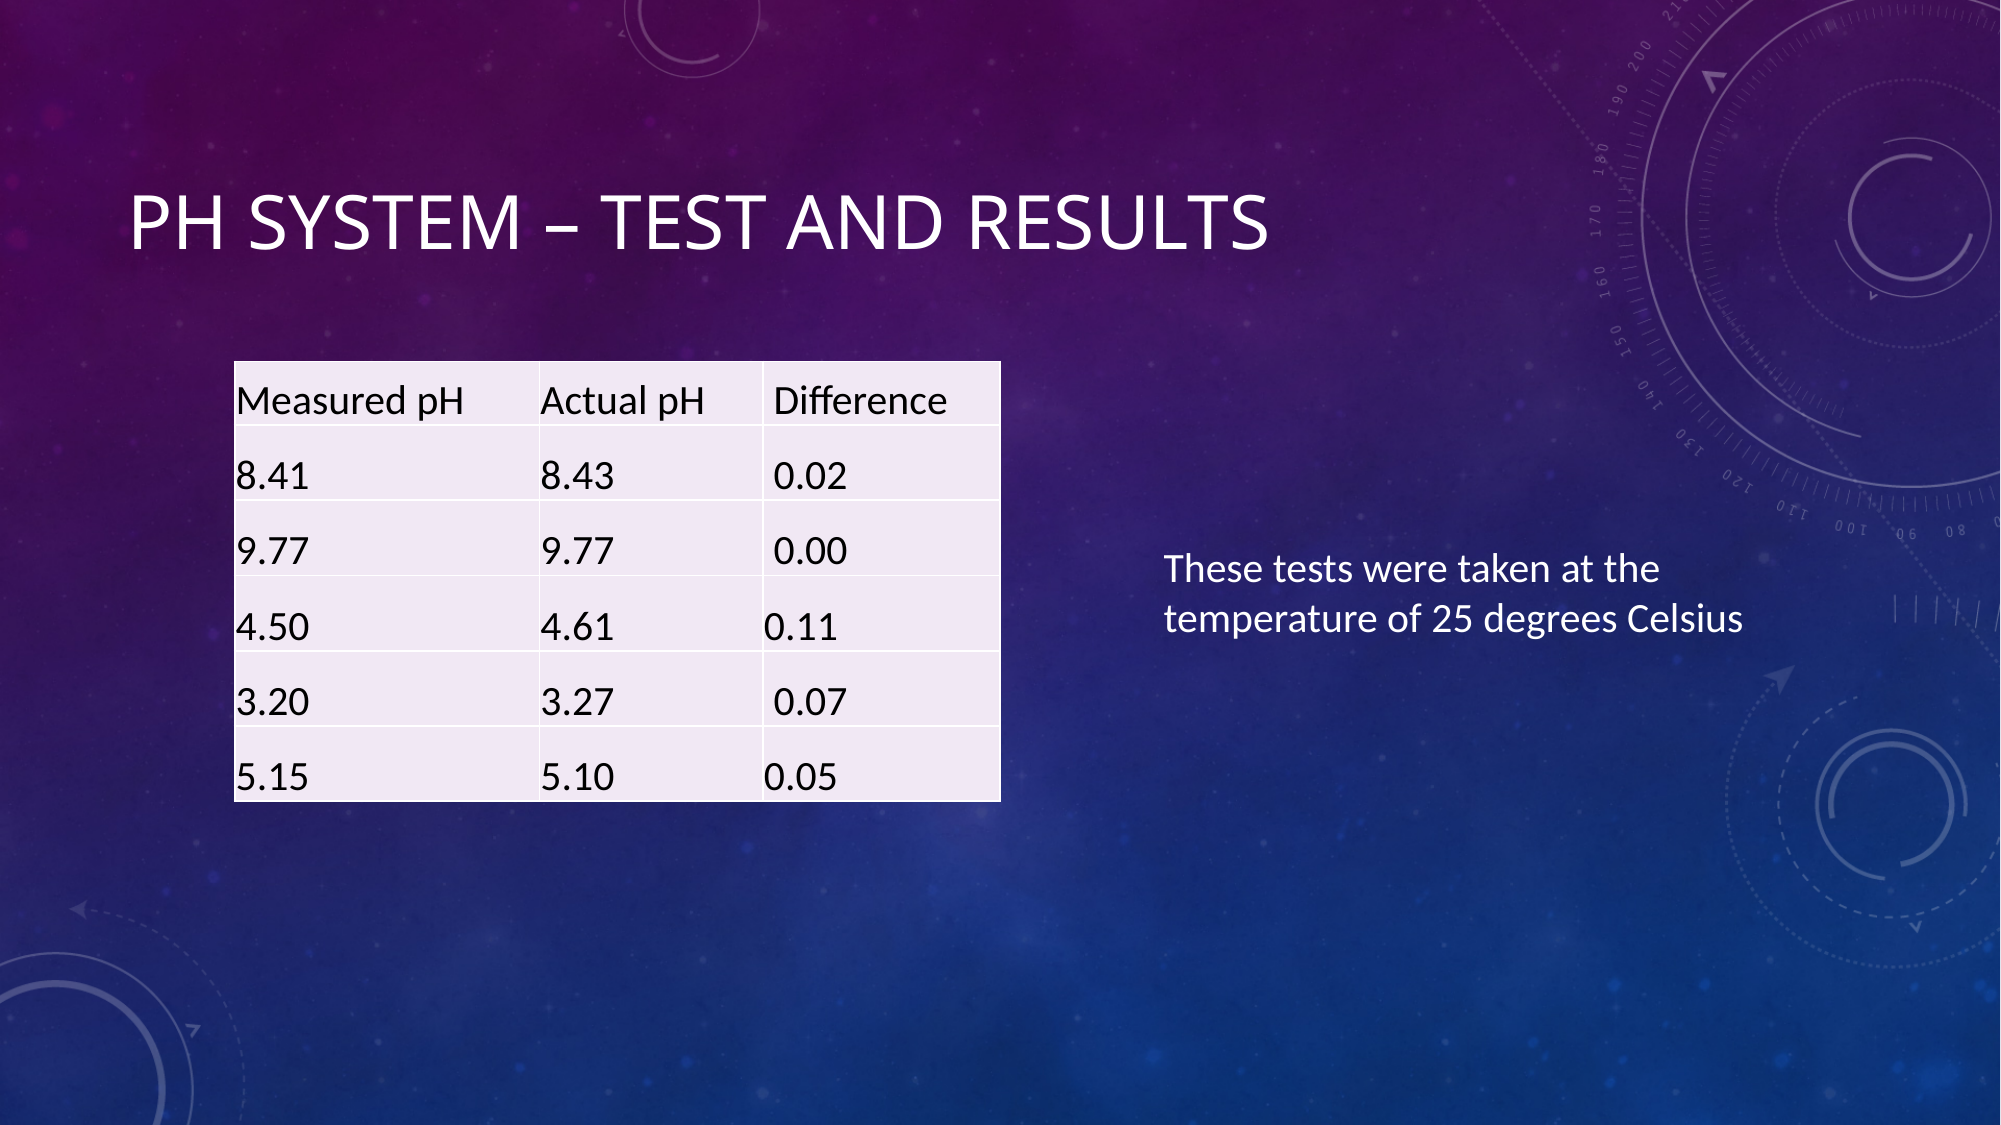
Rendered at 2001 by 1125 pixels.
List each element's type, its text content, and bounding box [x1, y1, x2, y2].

table_cell 0.05 [764, 727, 999, 800]
table_header Measured pH [236, 362, 539, 424]
table_cell 4.50 [236, 576, 539, 650]
table_cell 4.61 [540, 576, 762, 650]
title pH system – Test and results [112, 99, 1775, 339]
table_cell 5.15 [236, 727, 539, 800]
table_cell 0.11 [764, 576, 999, 650]
table_cell 8.43 [540, 426, 762, 499]
table_cell 8.41 [236, 426, 539, 499]
table_cell 3.27 [540, 652, 762, 725]
table_cell 0.07 [764, 652, 999, 725]
table_header Difference [764, 362, 999, 424]
picture [0, 0, 2001, 1125]
table_header Actual pH [540, 362, 762, 424]
list These tests were taken at the temperature of 25 degrees Celsius [1148, 518, 1822, 663]
table_cell 0.00 [764, 501, 999, 575]
table_cell 5.10 [540, 727, 762, 800]
table_cell 0.02 [764, 426, 999, 499]
table_cell 3.20 [236, 652, 539, 725]
table_cell 9.77 [236, 501, 539, 575]
table_cell 9.77 [540, 501, 762, 575]
